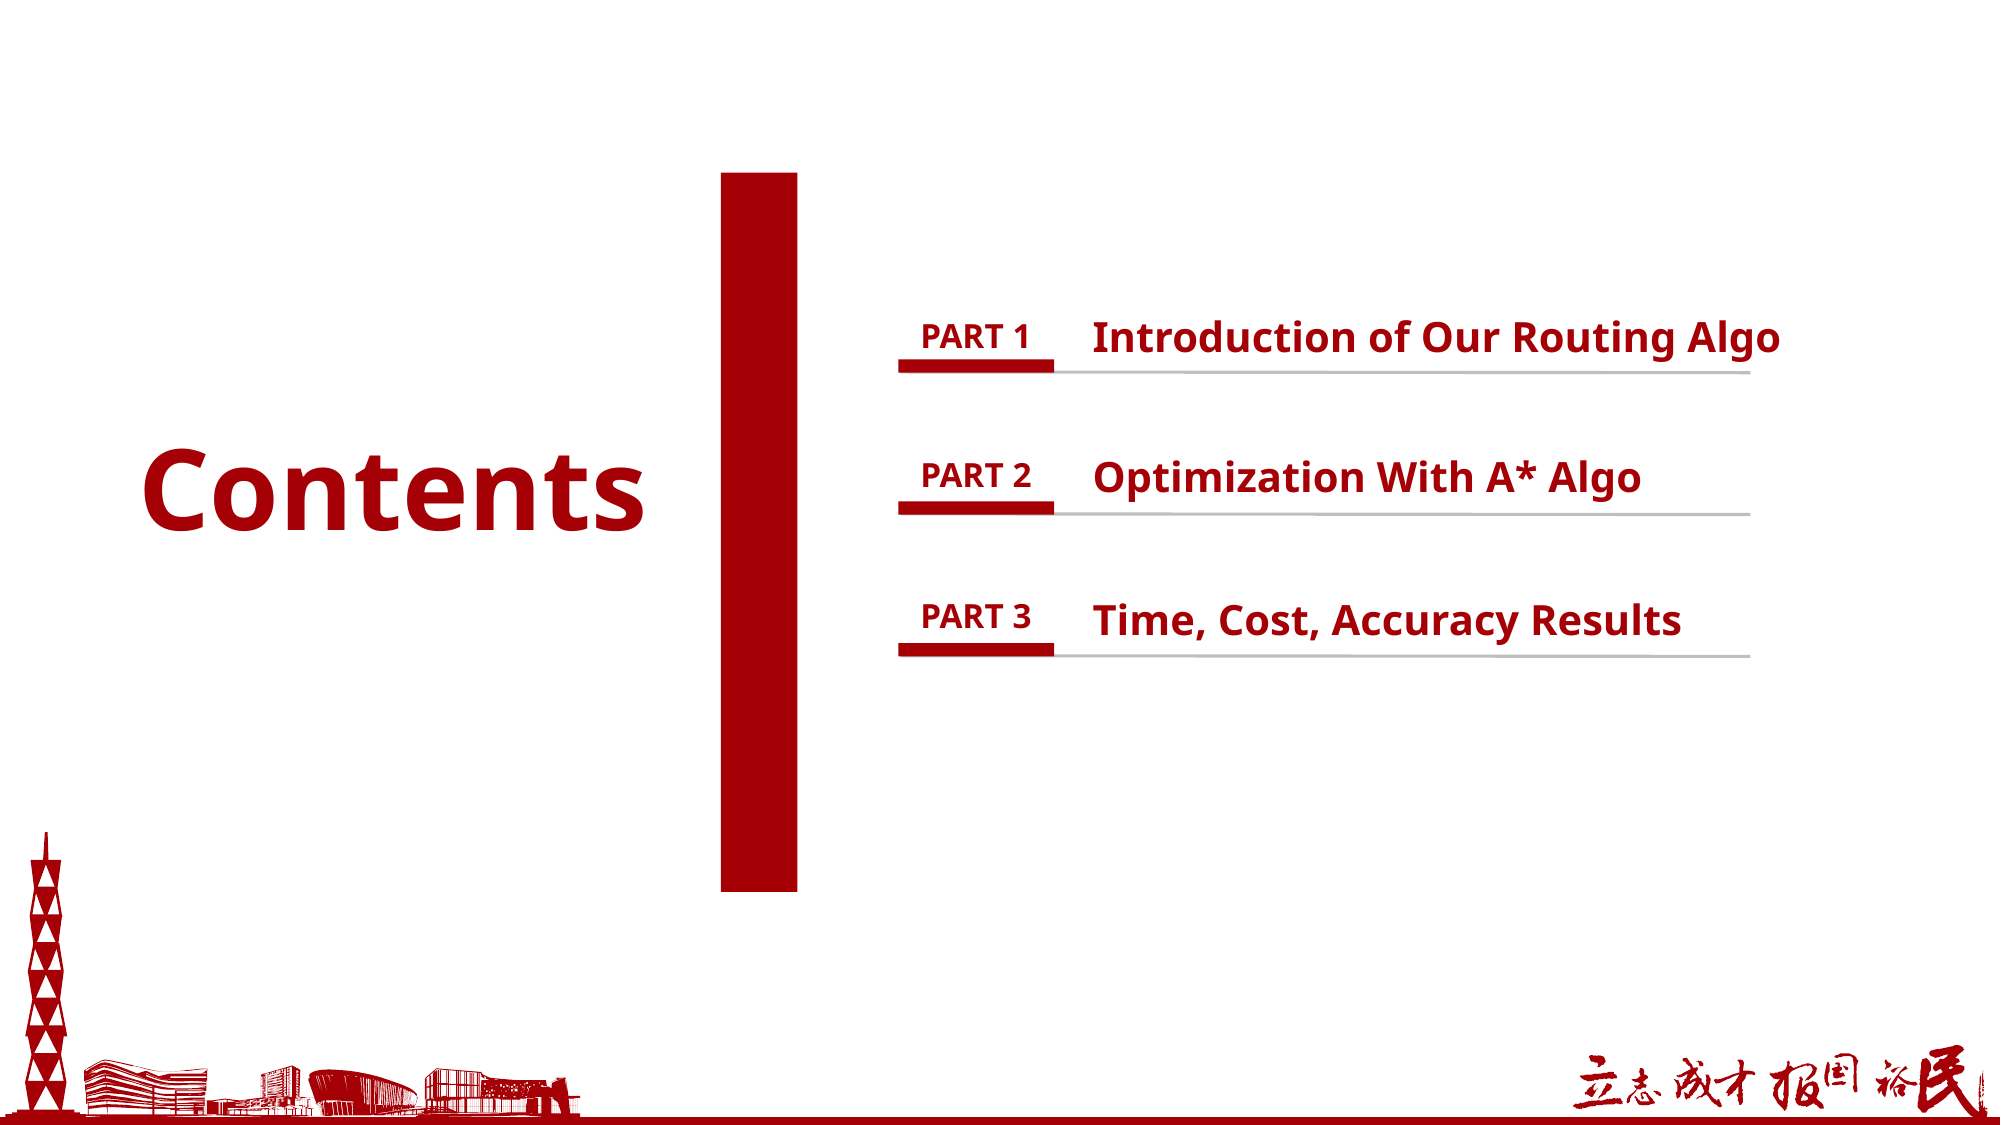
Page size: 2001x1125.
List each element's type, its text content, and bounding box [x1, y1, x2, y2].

text_box [720, 172, 798, 892]
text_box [898, 433, 1751, 515]
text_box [898, 576, 1796, 657]
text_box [898, 293, 1900, 373]
text_box Contents [123, 410, 663, 561]
